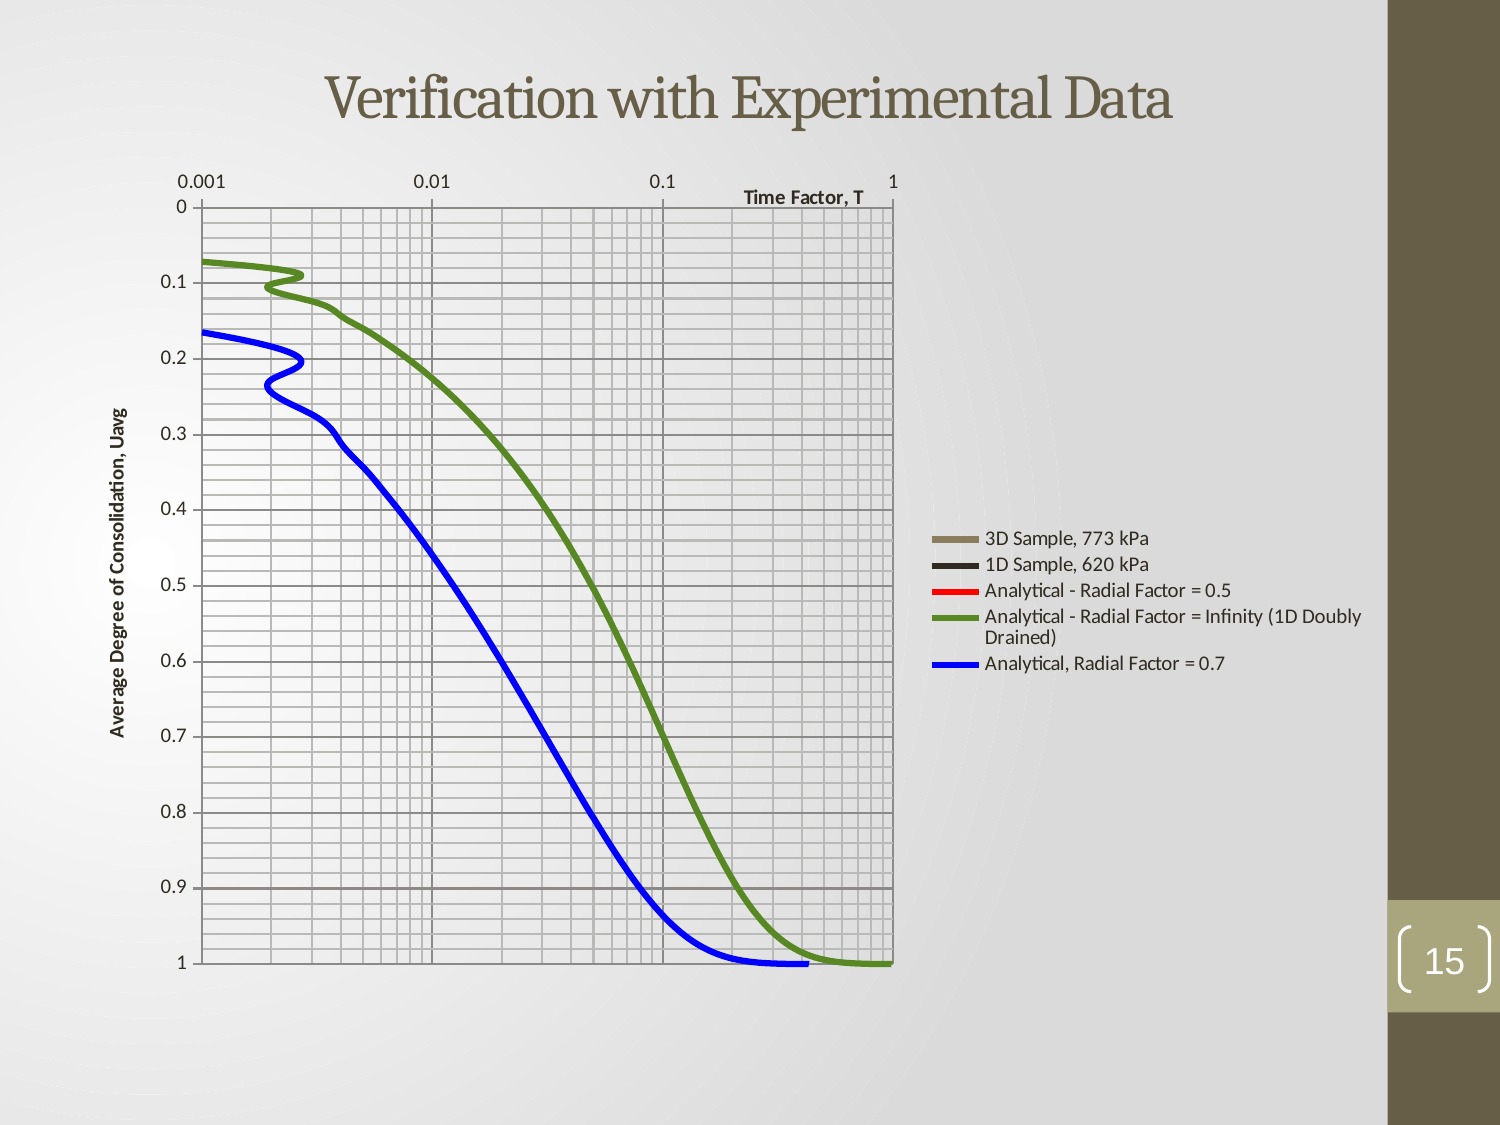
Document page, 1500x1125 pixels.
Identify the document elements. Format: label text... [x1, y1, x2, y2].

chart [74, 154, 1382, 1051]
slide_number 15 [1397, 925, 1492, 994]
title Verification with Experimental Data [125, 0, 1375, 147]
